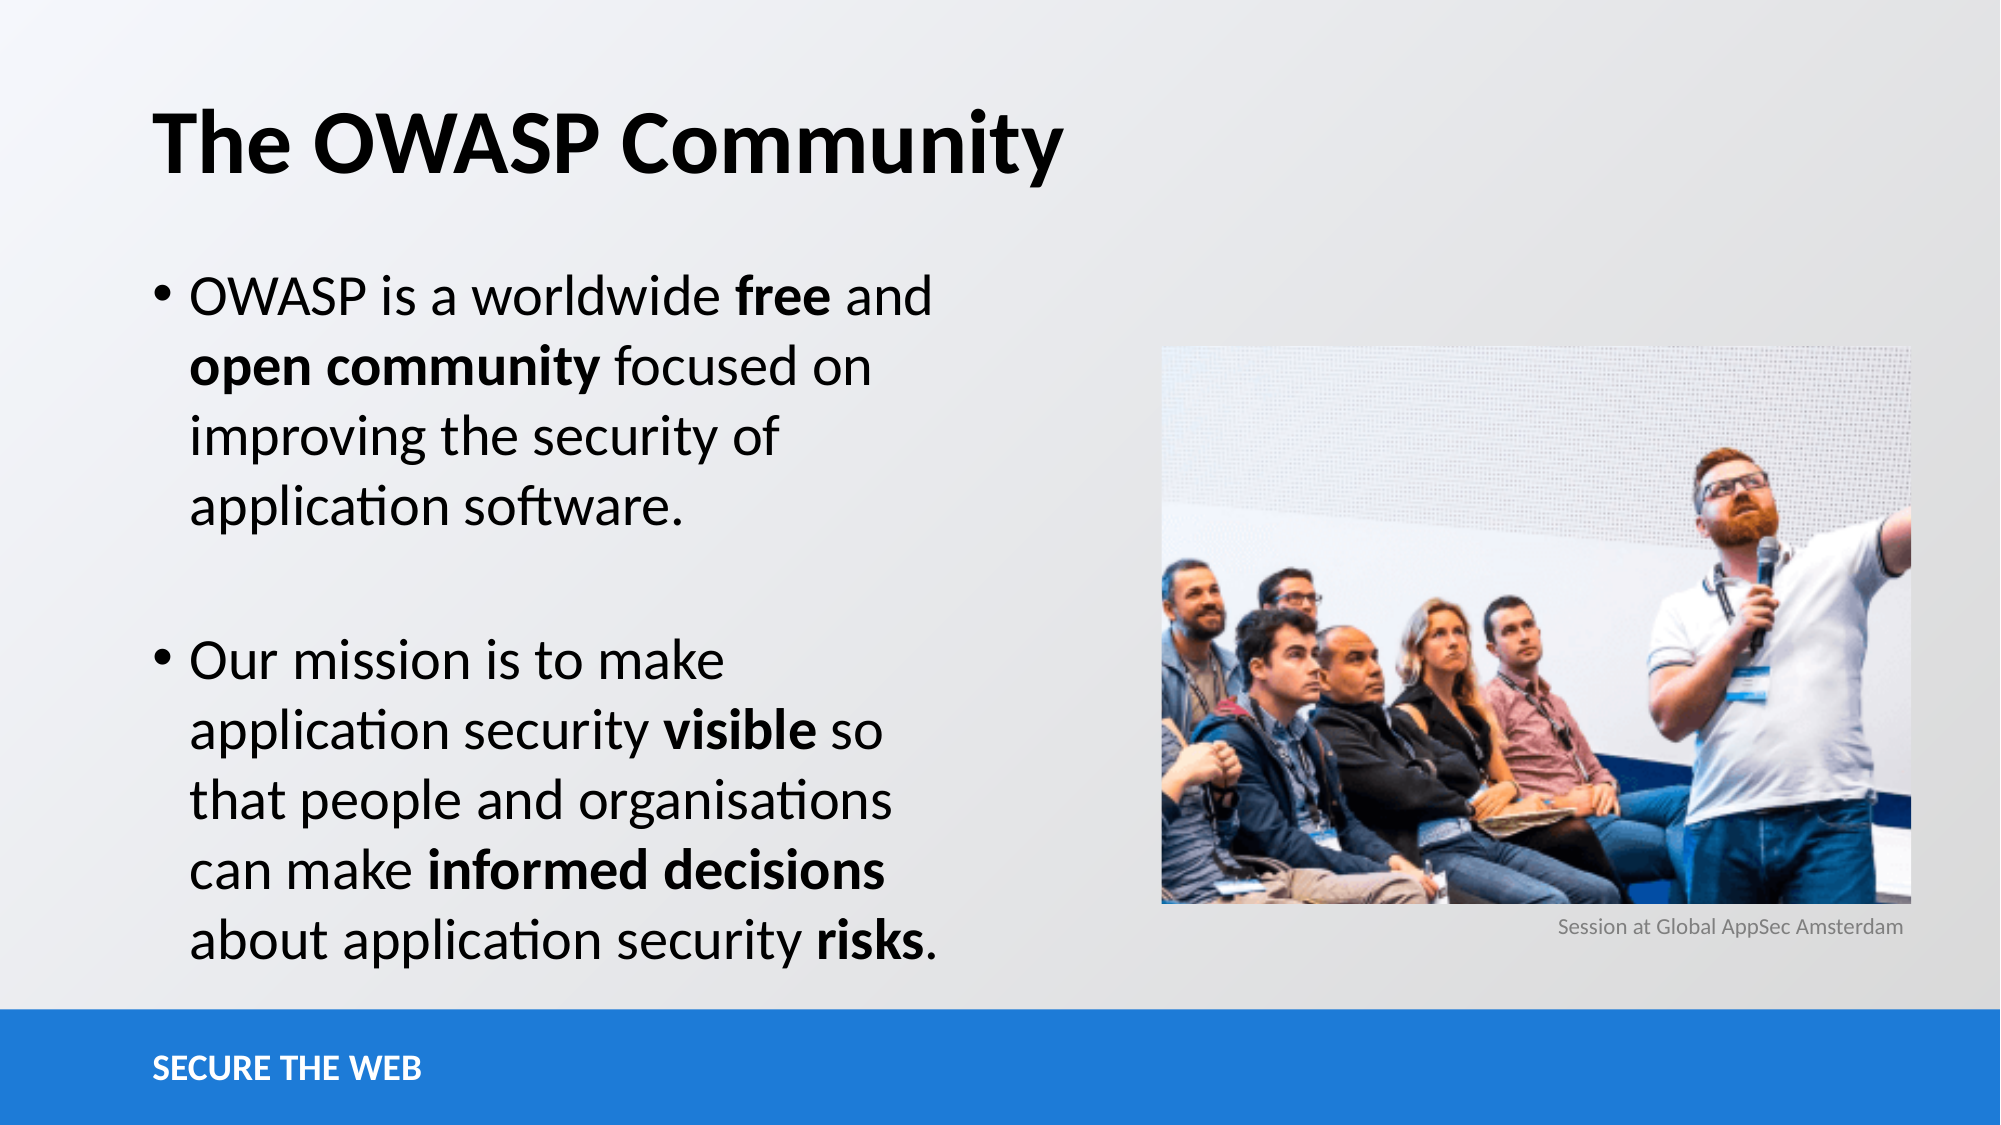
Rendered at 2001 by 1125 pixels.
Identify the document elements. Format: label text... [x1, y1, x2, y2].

picture [1161, 340, 1912, 904]
title The OWASP Community [137, 35, 1863, 253]
list OWASP is a worldwide free and open community focused on improving the security of application software. Our mission is to make application security visible so that people and organisations can make informed decisions about application security risks. [137, 249, 999, 964]
text_box Session at Global AppSec Amsterdam [1339, 903, 1920, 947]
